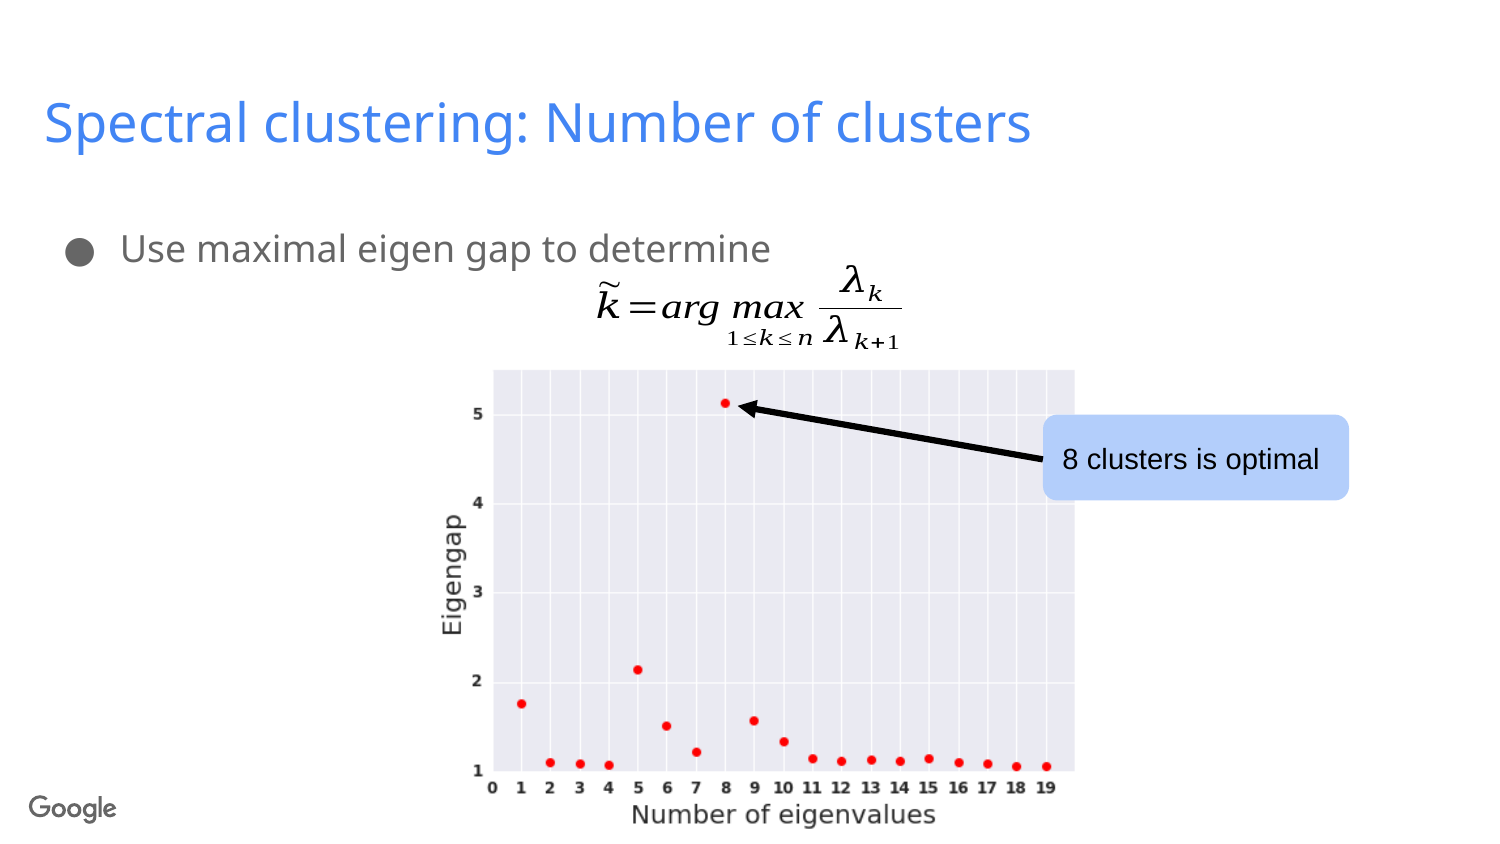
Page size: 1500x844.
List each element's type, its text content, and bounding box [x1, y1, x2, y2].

title Spectral clustering: Number of clusters [29, 73, 1471, 168]
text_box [737, 405, 1044, 460]
text_box 8 clusters is optimal [1088, 414, 1350, 501]
picture [431, 361, 1084, 838]
